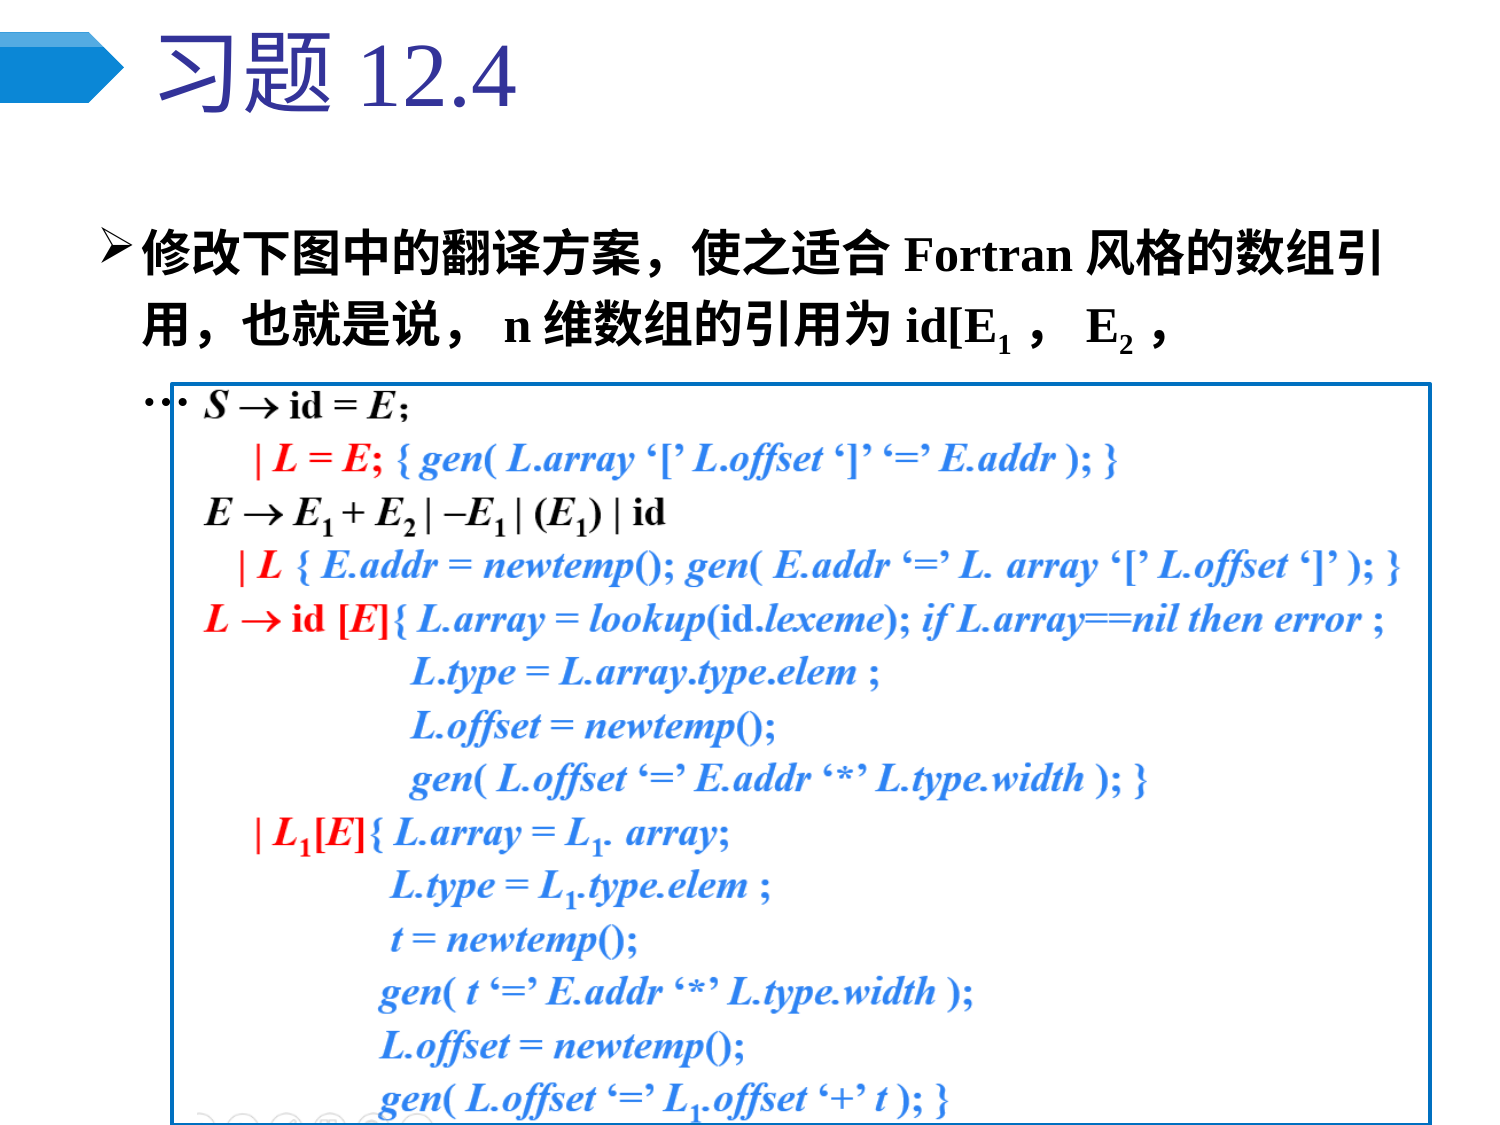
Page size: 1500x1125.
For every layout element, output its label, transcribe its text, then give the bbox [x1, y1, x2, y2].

picture [197, 383, 1406, 1125]
title 习题12.4 [135, 26, 1468, 132]
text_box [170, 382, 198, 1125]
text_box [1403, 382, 1432, 1125]
list 修改下图中的翻译方案，使之适合Fortran风格的数组引用，也就是说，n维数组的引用为id[E1，E2，…，En]。 [82, 194, 1430, 996]
